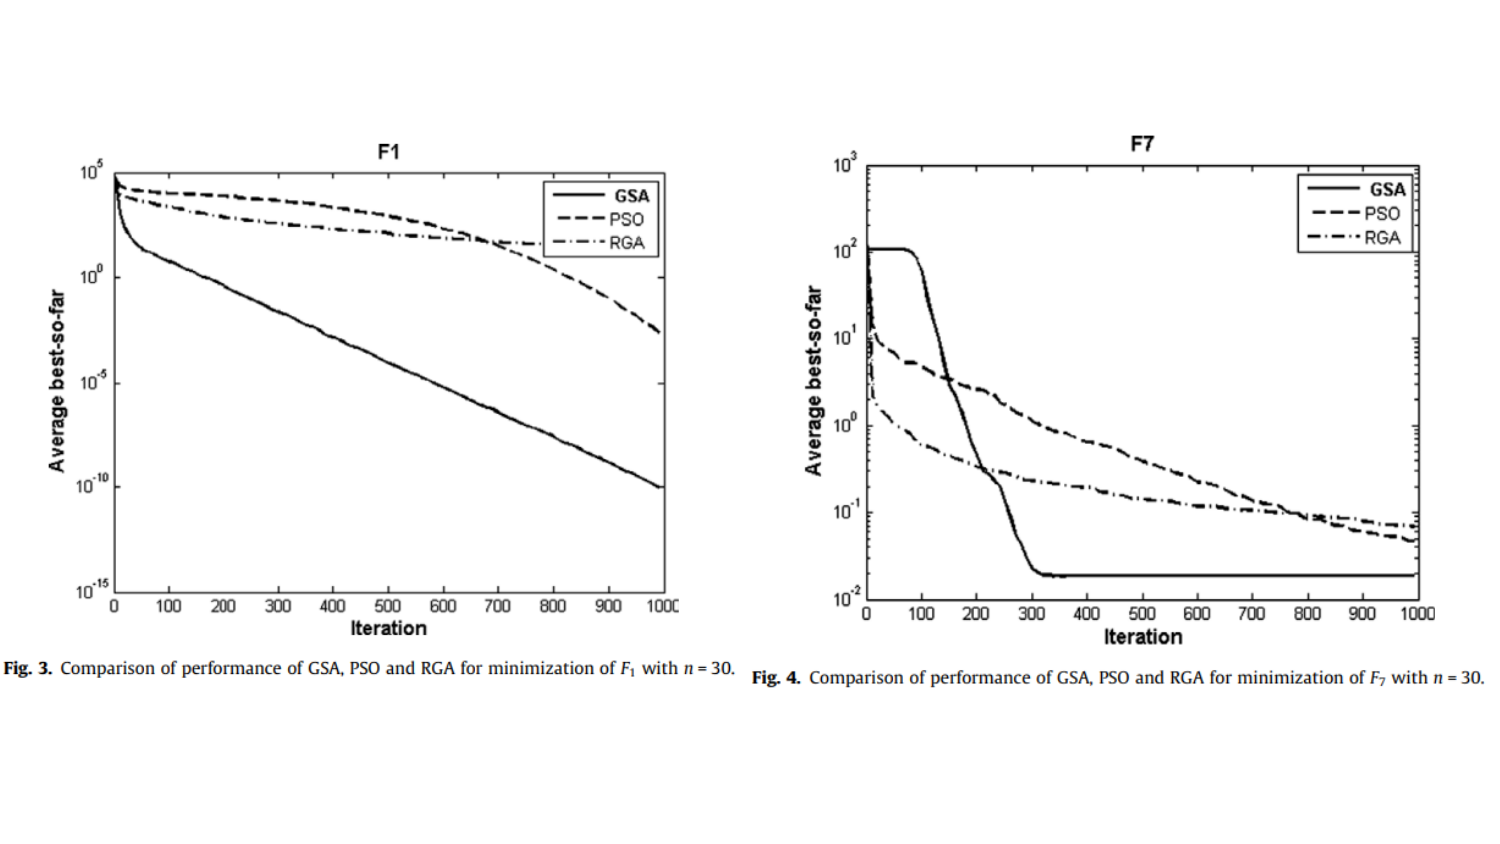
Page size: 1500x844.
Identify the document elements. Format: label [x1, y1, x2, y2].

picture [0, 133, 740, 684]
picture [749, 125, 1490, 691]
